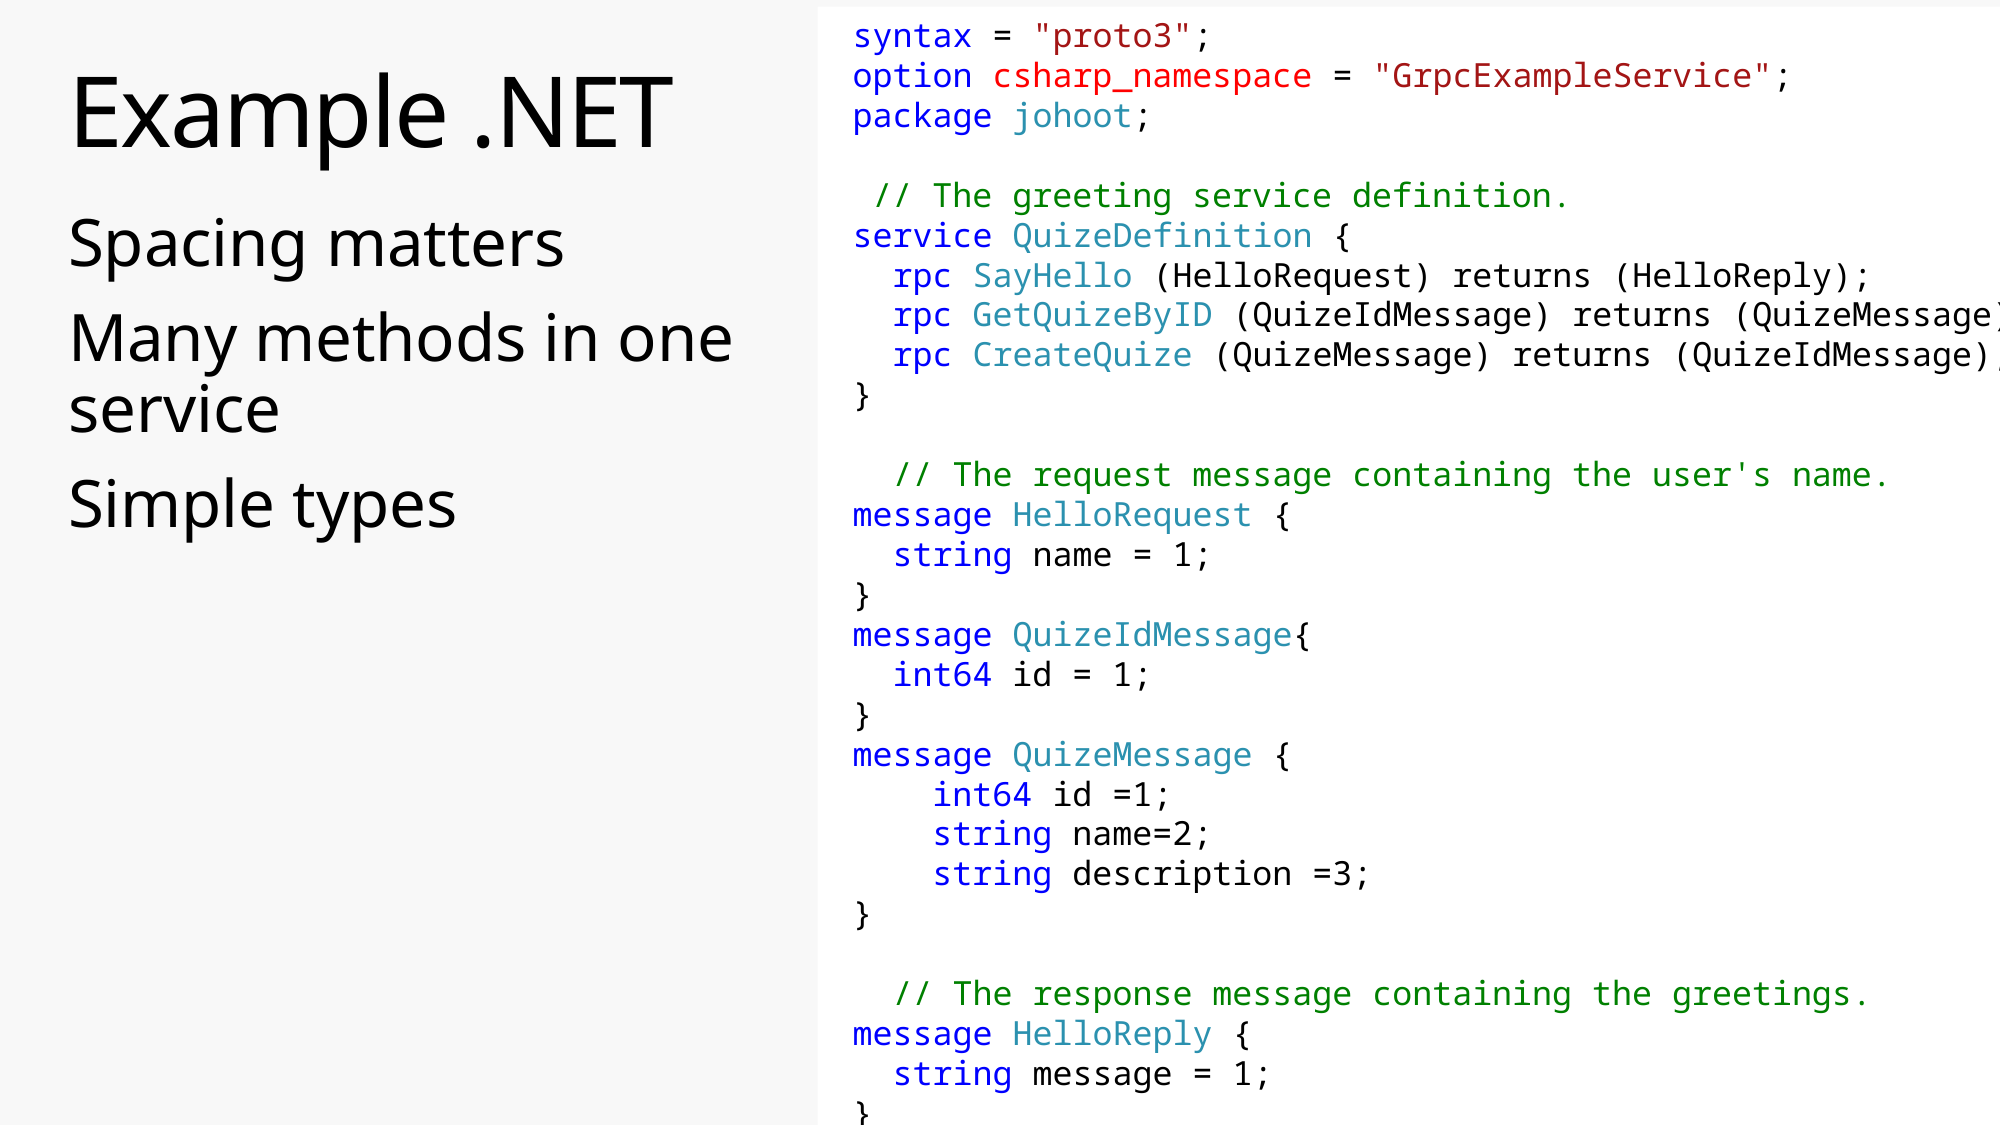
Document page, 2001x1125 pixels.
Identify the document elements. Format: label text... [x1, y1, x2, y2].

title Example .NET [44, 47, 1957, 196]
list Spacing matters Many methods in one service Simple types [44, 195, 927, 490]
text_box syntax = "proto3"; option csharp_namespace = "GrpcExampleService"; package johoot; // The greeting service definition. service QuizeDefinition { rpc SayHello (HelloRequest) returns (HelloReply); rpc GetQuizeByID (QuizeIdMessage) returns (QuizeMessage); rpc CreateQuize (QuizeMessage) returns (QuizeIdMessage); } // The request message containing the user's name. message HelloRequest { string name = 1; } message QuizeIdMessage{ int64 id = 1; } message QuizeMessage { int64 id =1; string name=2; string description =3; } // The response message containing the greetings. message HelloReply { string message = 1; } [817, 6, 2000, 1125]
